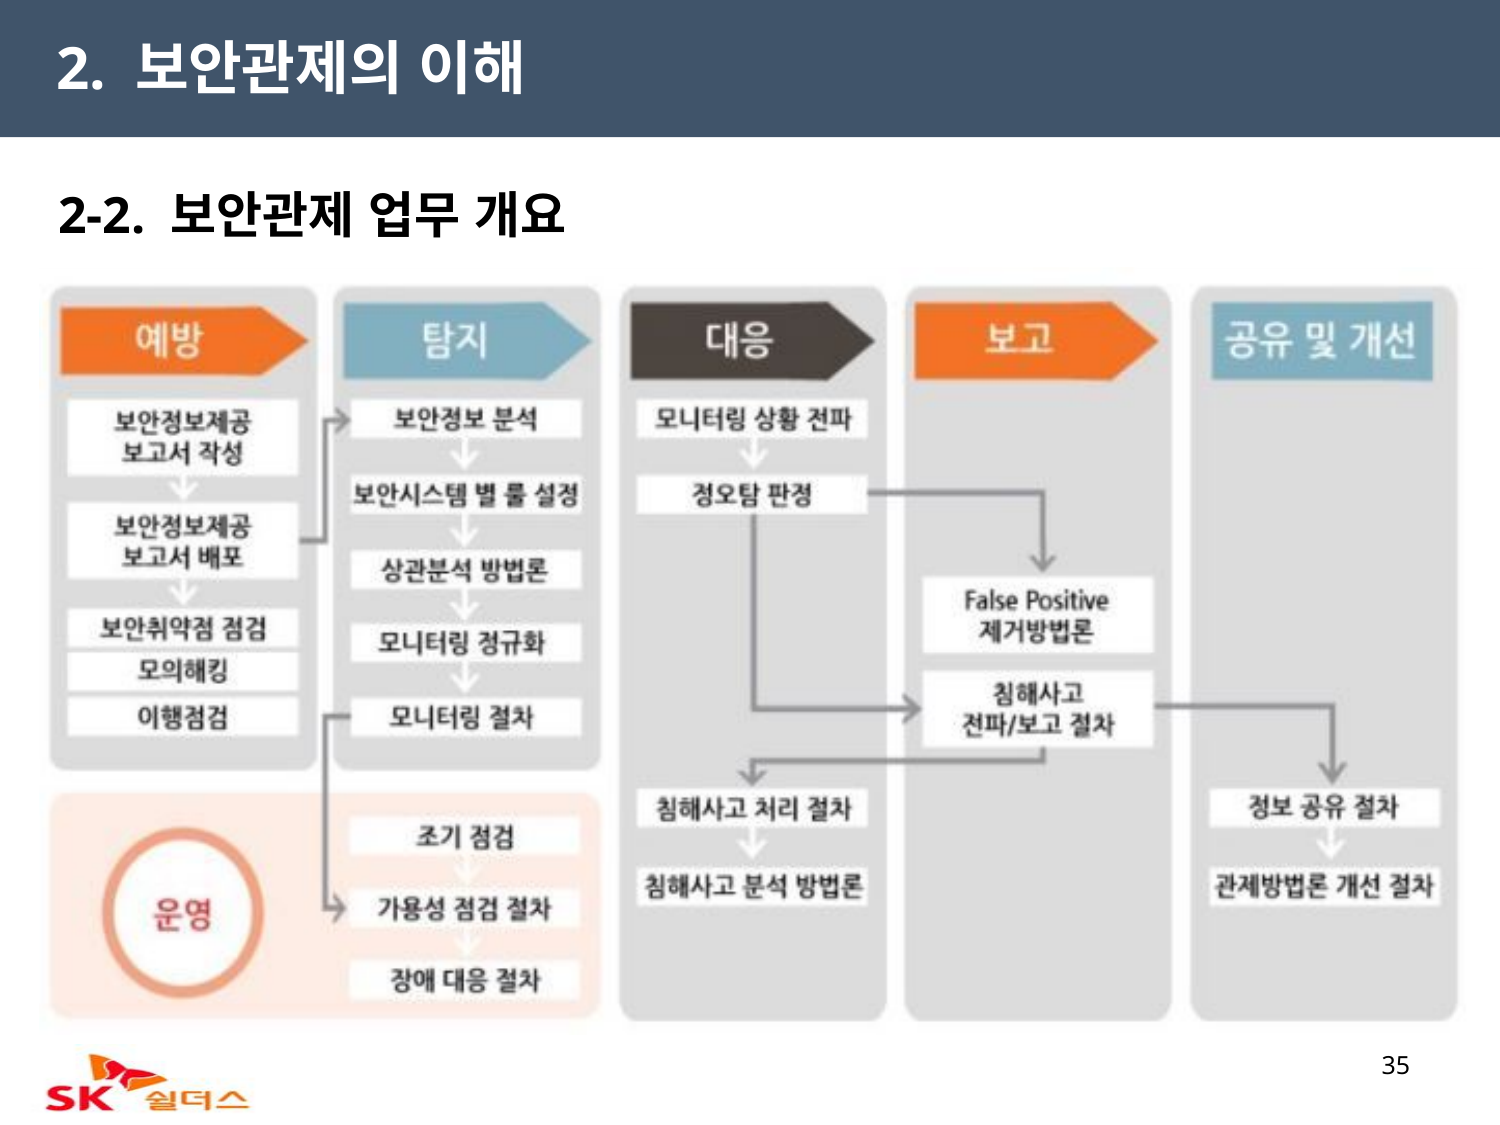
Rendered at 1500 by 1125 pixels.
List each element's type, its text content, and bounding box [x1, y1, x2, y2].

text_box 2-2. 보안관제 업무 개요 [42, 171, 1461, 257]
picture [17, 1044, 267, 1121]
slide_number 35 [1074, 1044, 1425, 1103]
text_box 2. 보안관제의 이해 [39, 17, 752, 116]
picture [38, 266, 1483, 1036]
